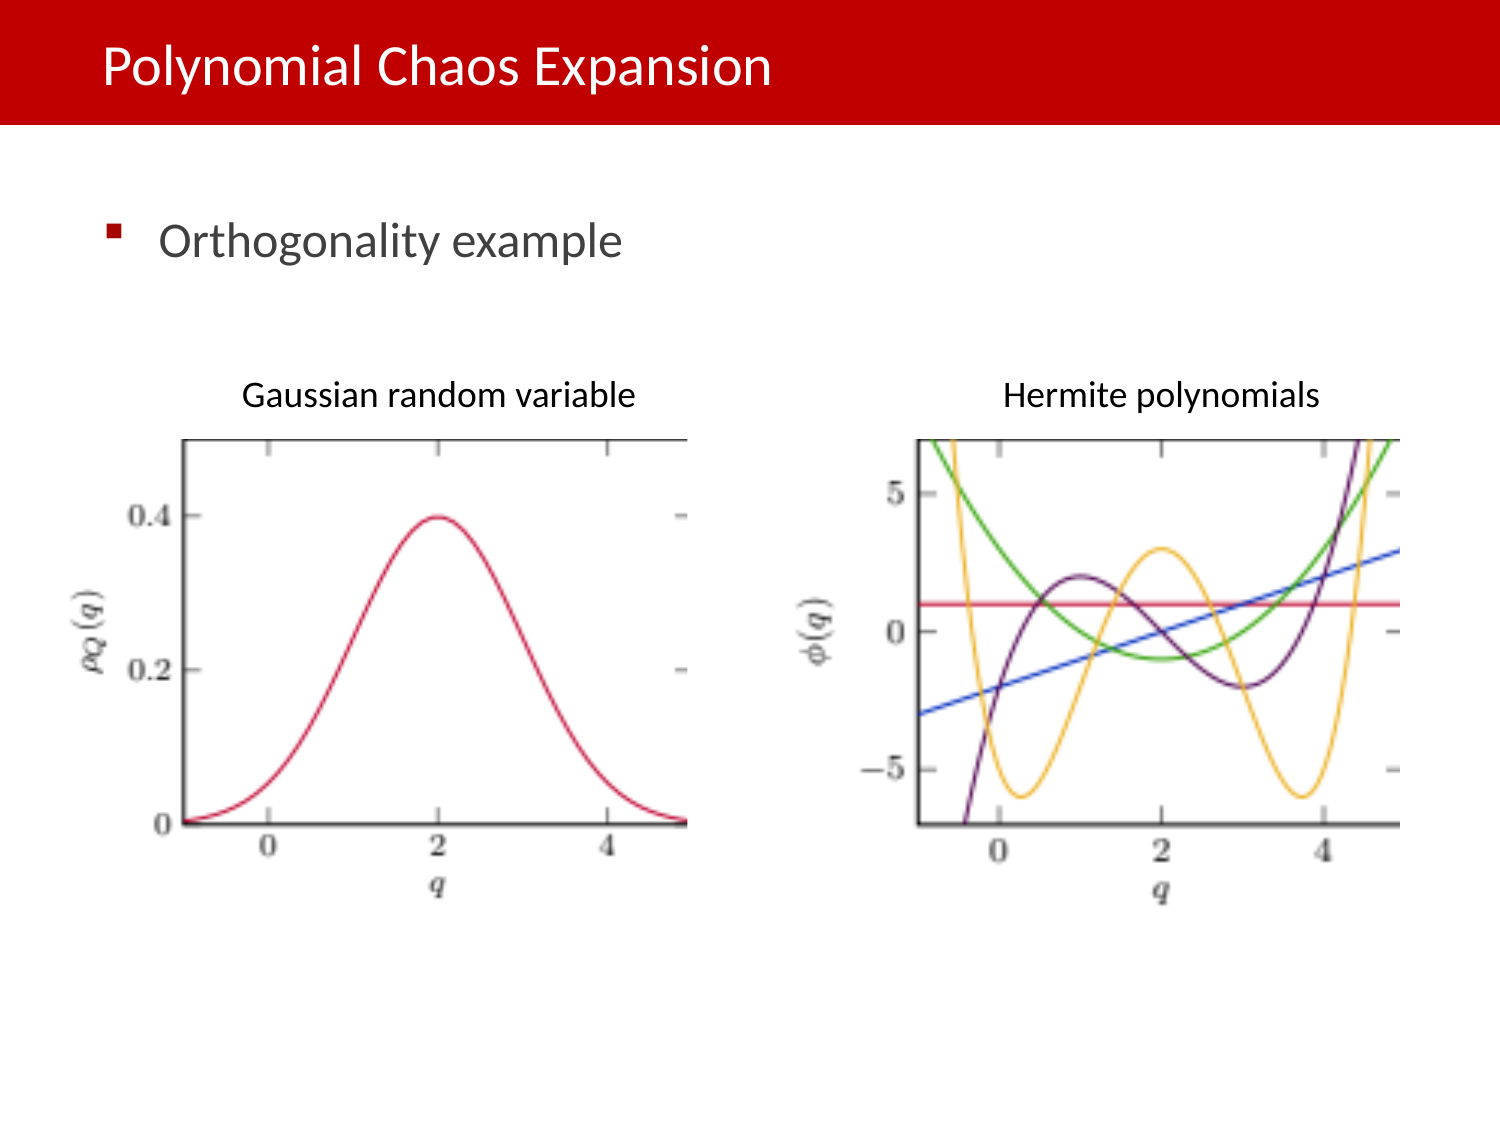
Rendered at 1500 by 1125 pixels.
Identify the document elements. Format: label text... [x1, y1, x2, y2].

title Polynomial Chaos Expansion [87, 0, 1413, 126]
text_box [62, 362, 1401, 913]
list Orthogonality example [87, 199, 1413, 988]
